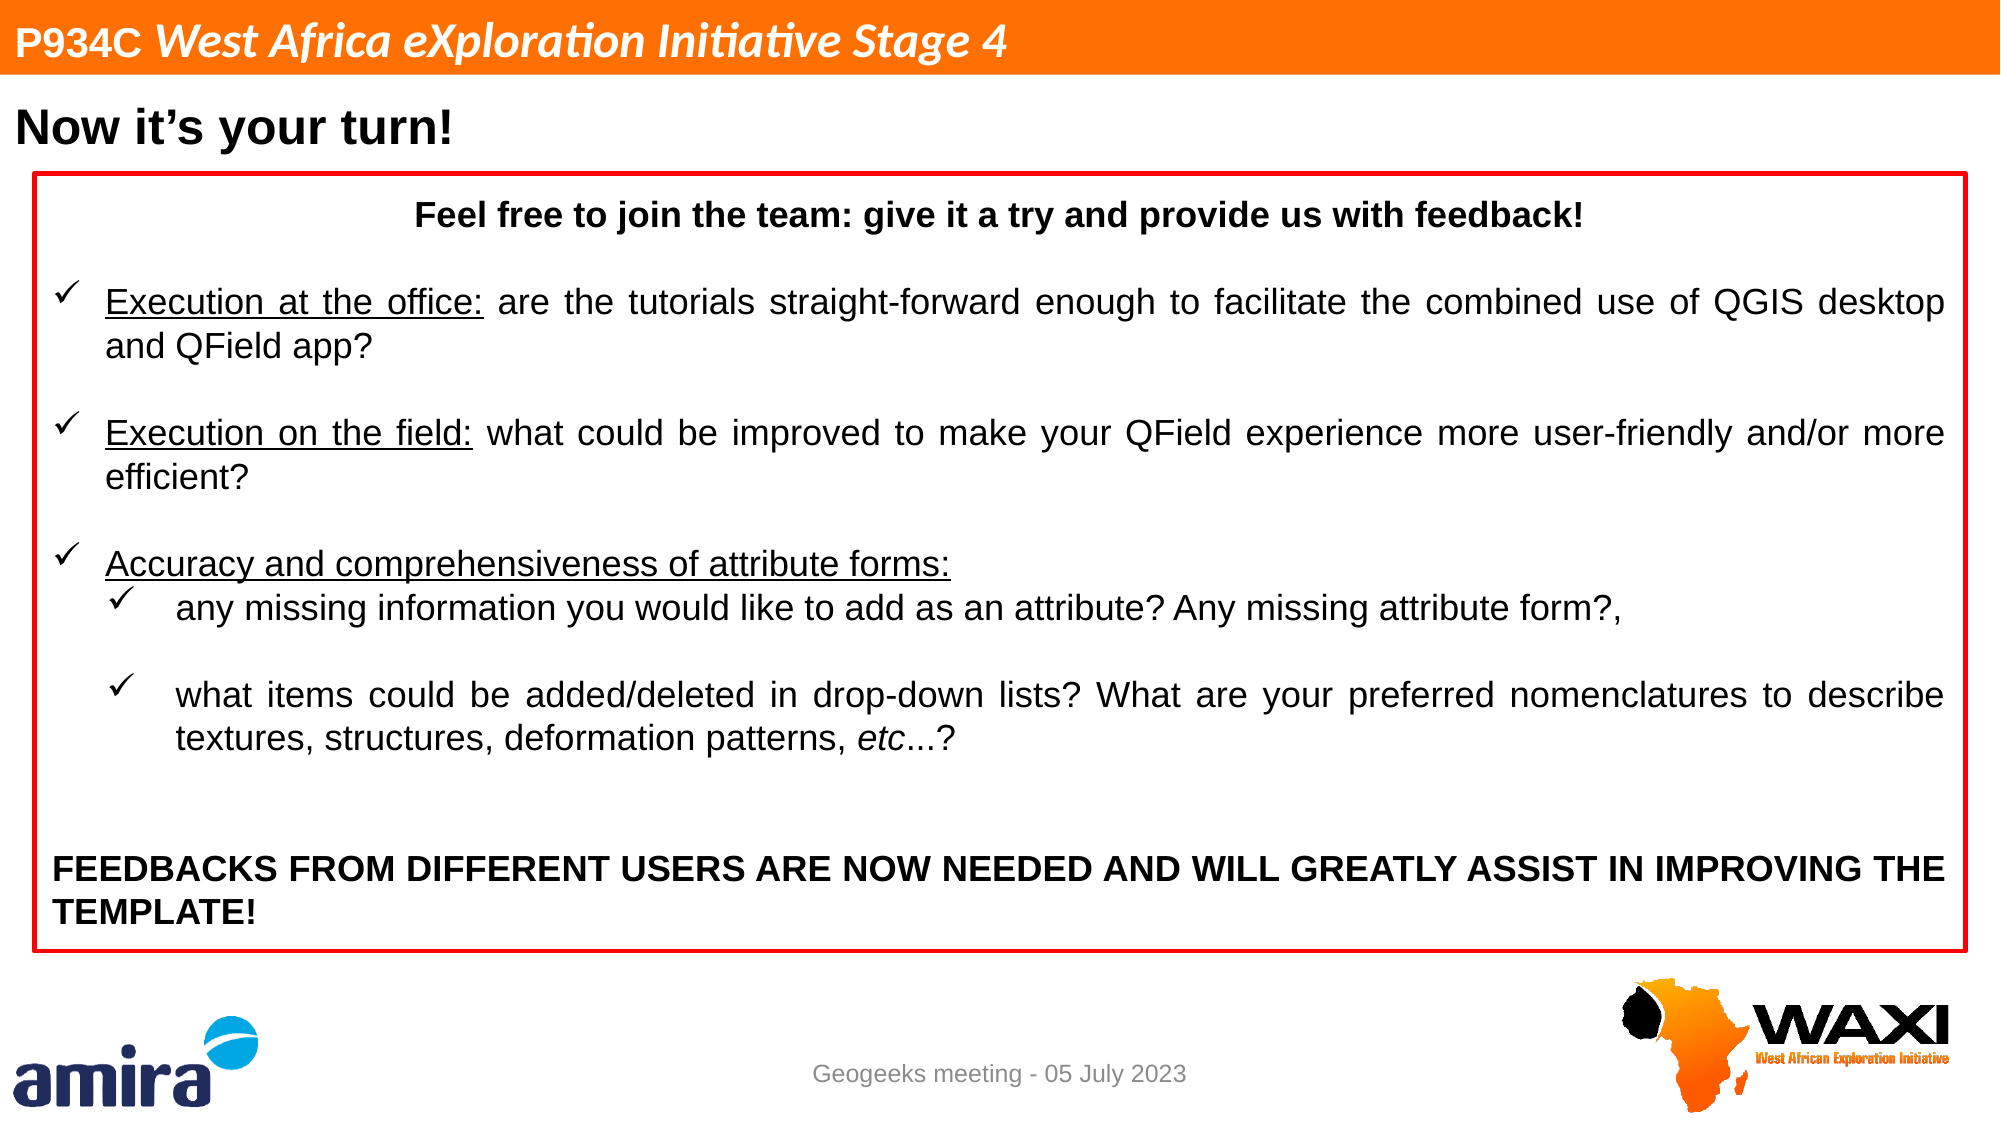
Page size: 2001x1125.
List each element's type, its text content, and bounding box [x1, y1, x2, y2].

footer Geogeeks meeting - 05 July 2023 [662, 1042, 1338, 1103]
picture [1607, 965, 1962, 1125]
text_box Feel free to join the team: give it a try and provide us with feedback! Execution at the office: are the tutorials straight-forward enough to facilitate the combined use of QGIS desktop and QField app? Execution on the field: what could be improved to make your QField experience more user-friendly and/or more efficient? Accuracy and comprehensiveness of attribute forms: any missing information you would like to add as an attribute? Any missing attribute form?, what items could be added/deleted in drop-down lists? What are your preferred nomenclatures to describe textures, structures, deformation patterns, etc...? FEEDBACKS FROM DIFFERENT USERS ARE NOW NEEDED AND WILL GREATLY ASSIST IN IMPROVING THE TEMPLATE! [34, 173, 1966, 952]
picture [13, 1013, 258, 1111]
text_box Now it’s your turn! [0, 87, 2000, 163]
